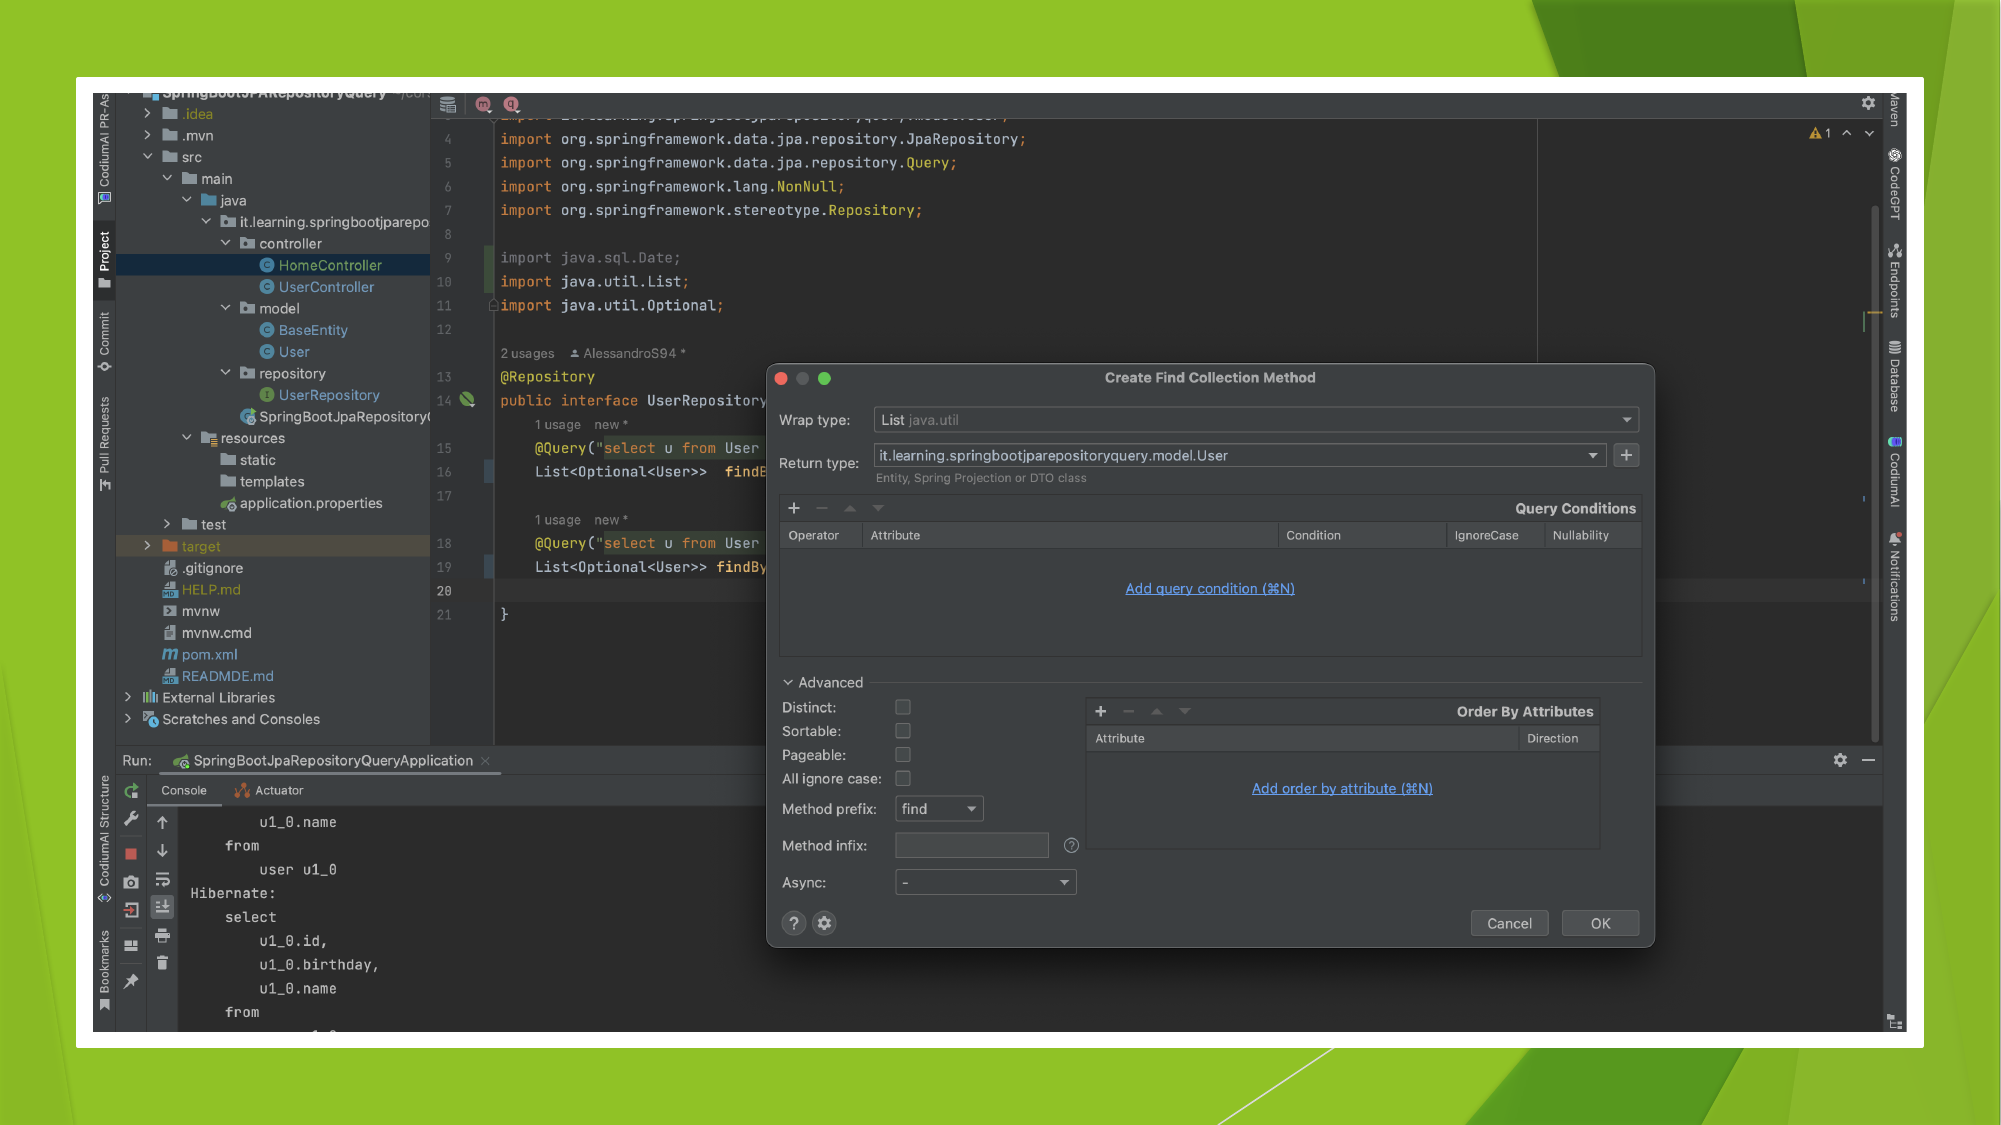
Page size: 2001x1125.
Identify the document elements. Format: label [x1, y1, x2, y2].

text_box [0, 0, 2000, 1125]
picture [92, 93, 1908, 1032]
